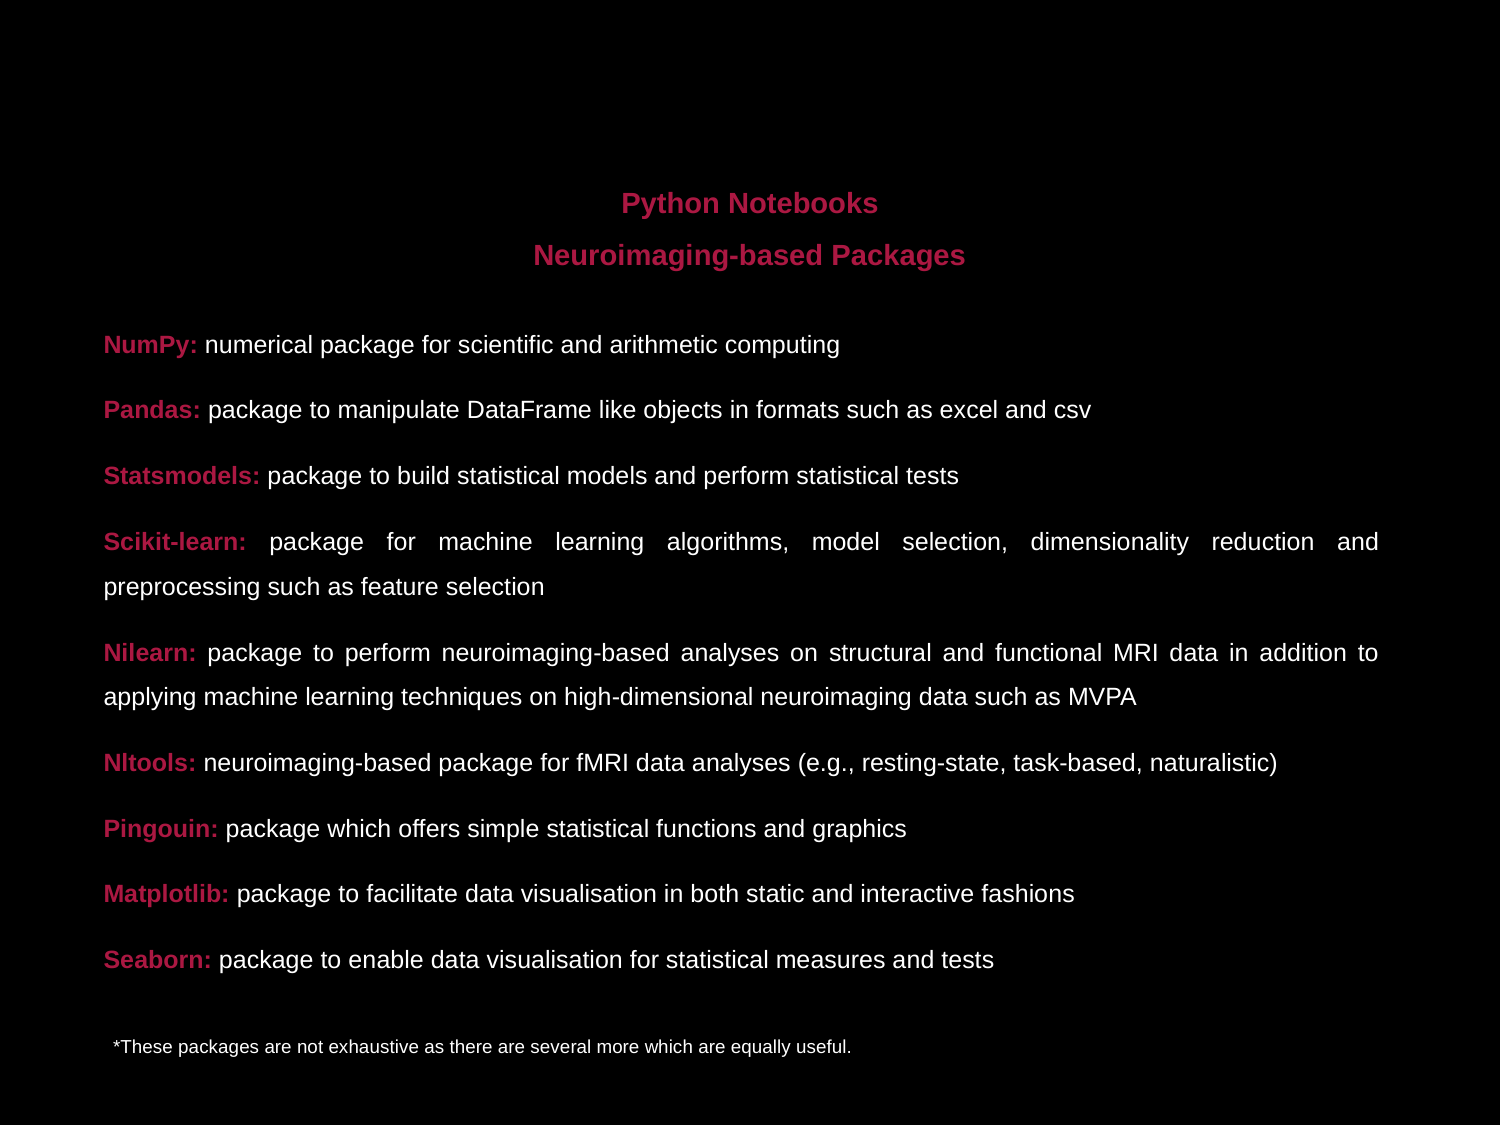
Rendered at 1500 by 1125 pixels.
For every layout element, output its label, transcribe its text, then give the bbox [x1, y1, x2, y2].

text_box NumPy: numerical package for scientific and arithmetic computing Pandas: package to manipulate DataFrame like objects in formats such as excel and csv Statsmodels: package to build statistical models and perform statistical tests Scikit-learn: package for machine learning algorithms, model selection, dimensionality reduction and preprocessing such as feature selection Nilearn: package to perform neuroimaging-based analyses on structural and functional MRI data in addition to applying machine learning techniques on high-dimensional neuroimaging data such as MVPA Nltools: neuroimaging-based package for fMRI data analyses (e.g., resting-state, task-based, naturalistic) Pingouin: package which offers simple statistical functions and graphics Matplotlib: package to facilitate data visualisation in both static and interactive fashions Seaborn: package to enable data visualisation for statistical measures and tests [88, 305, 1397, 1066]
text_box *These packages are not exhaustive as there are several more which are equally useful. [98, 1027, 867, 1065]
list Python Notebooks Neuroimaging-based Packages [103, 180, 1397, 305]
